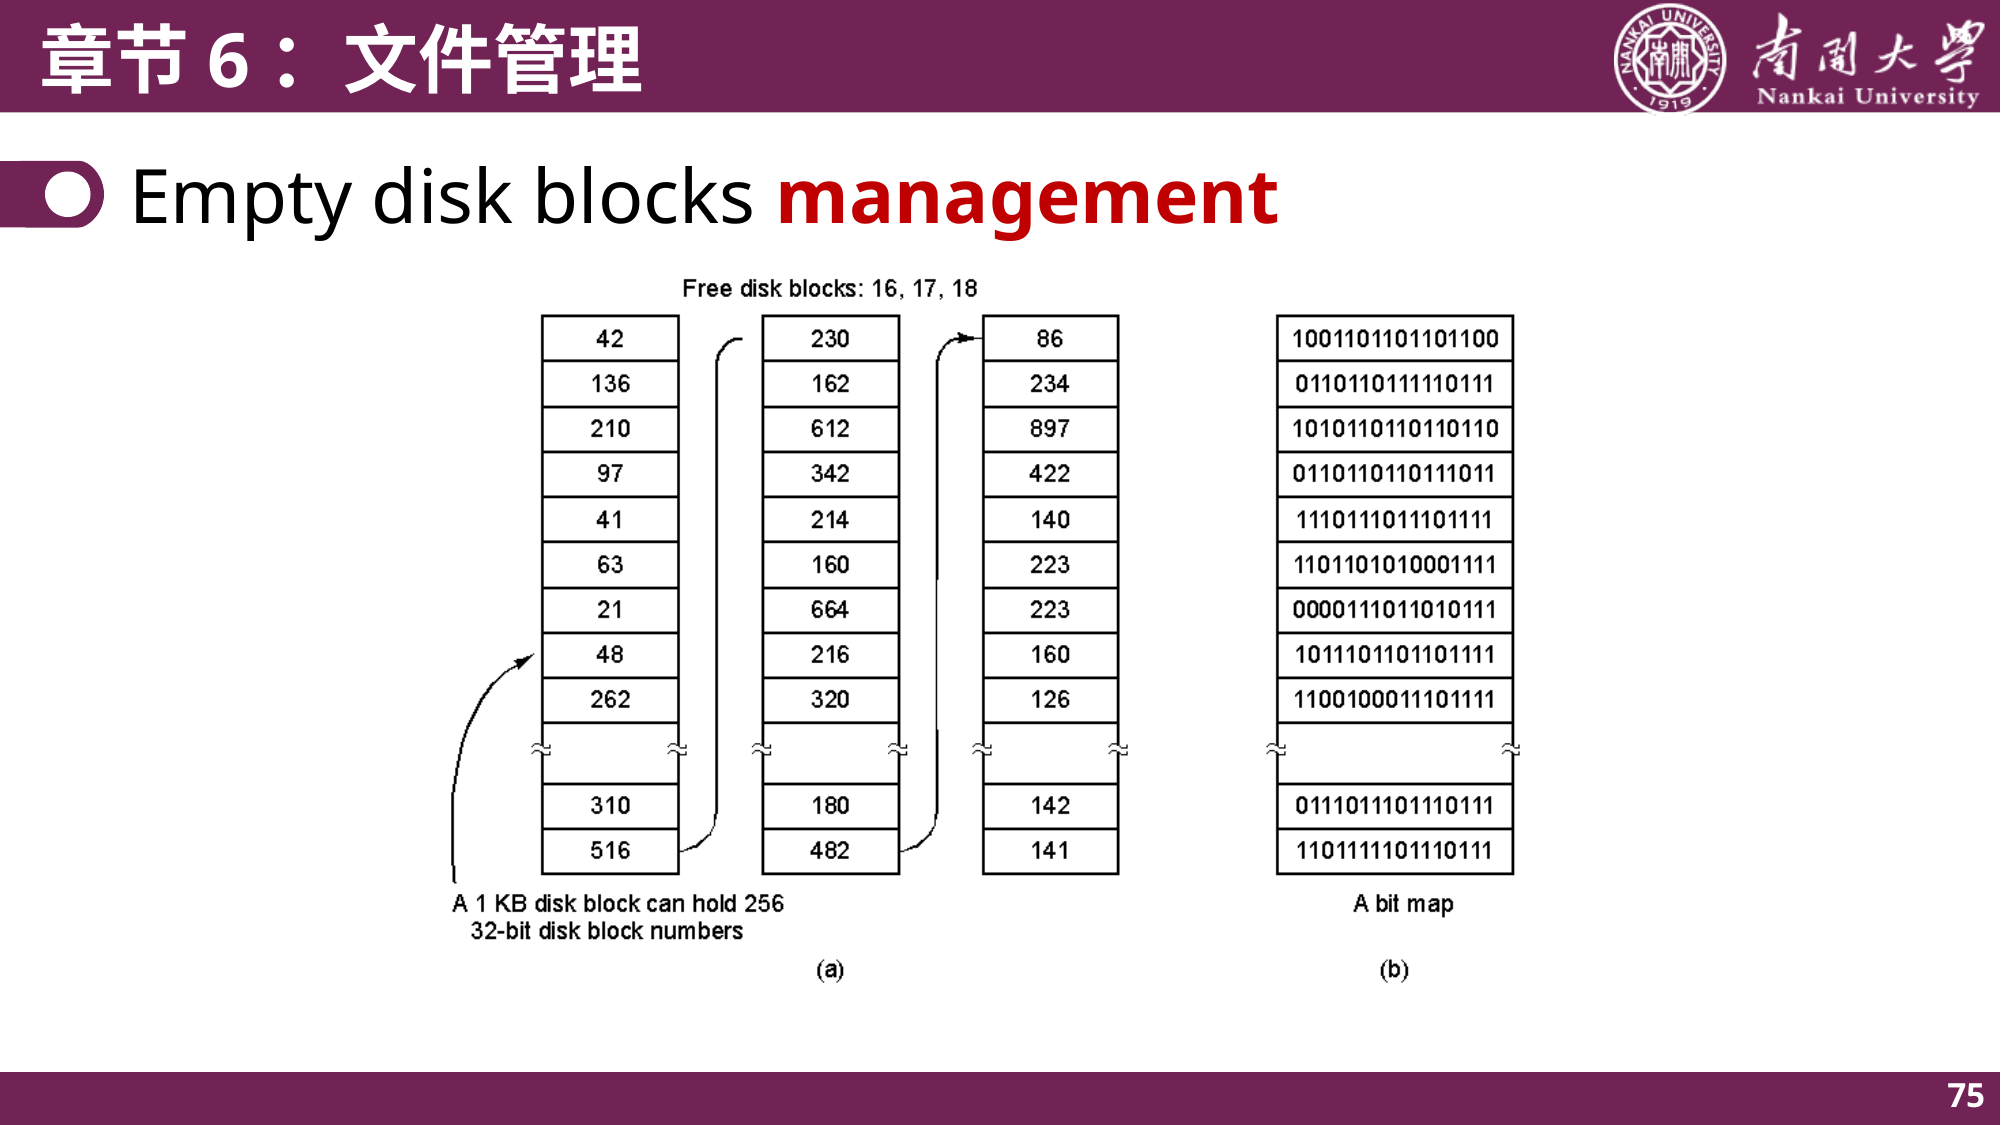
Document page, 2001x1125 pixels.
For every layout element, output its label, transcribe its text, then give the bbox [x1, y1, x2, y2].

slide_number 75 [1550, 1070, 2000, 1124]
picture [1614, 2, 2001, 120]
picture [421, 254, 1532, 1046]
title Empty disk blocks management [114, 143, 1886, 255]
